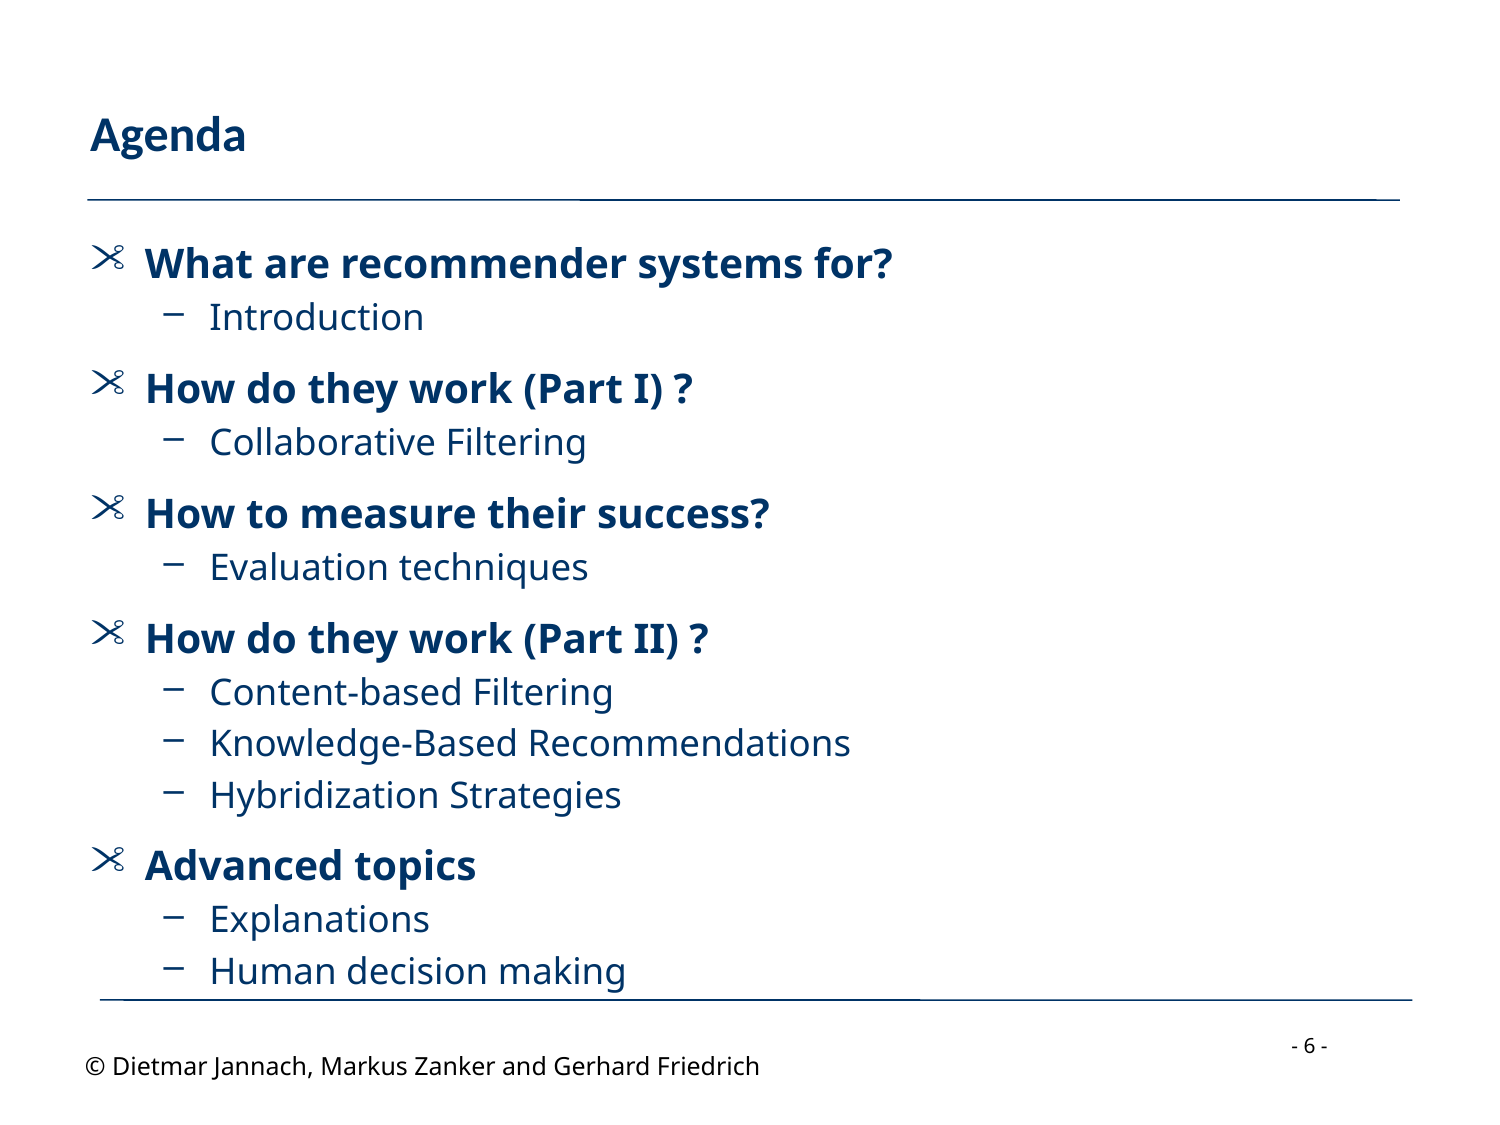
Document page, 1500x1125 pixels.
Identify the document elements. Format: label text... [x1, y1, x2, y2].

list What are recommender systems for? Introduction How do they work (Part I) ? Collaborative Filtering How to measure their success? Evaluation techniques How do they work (Part II) ? Content-based Filtering Knowledge-Based Recommendations Hybridization Strategies Advanced topics Explanations Human decision making [74, 229, 1426, 1000]
title Agenda [74, 37, 1426, 226]
